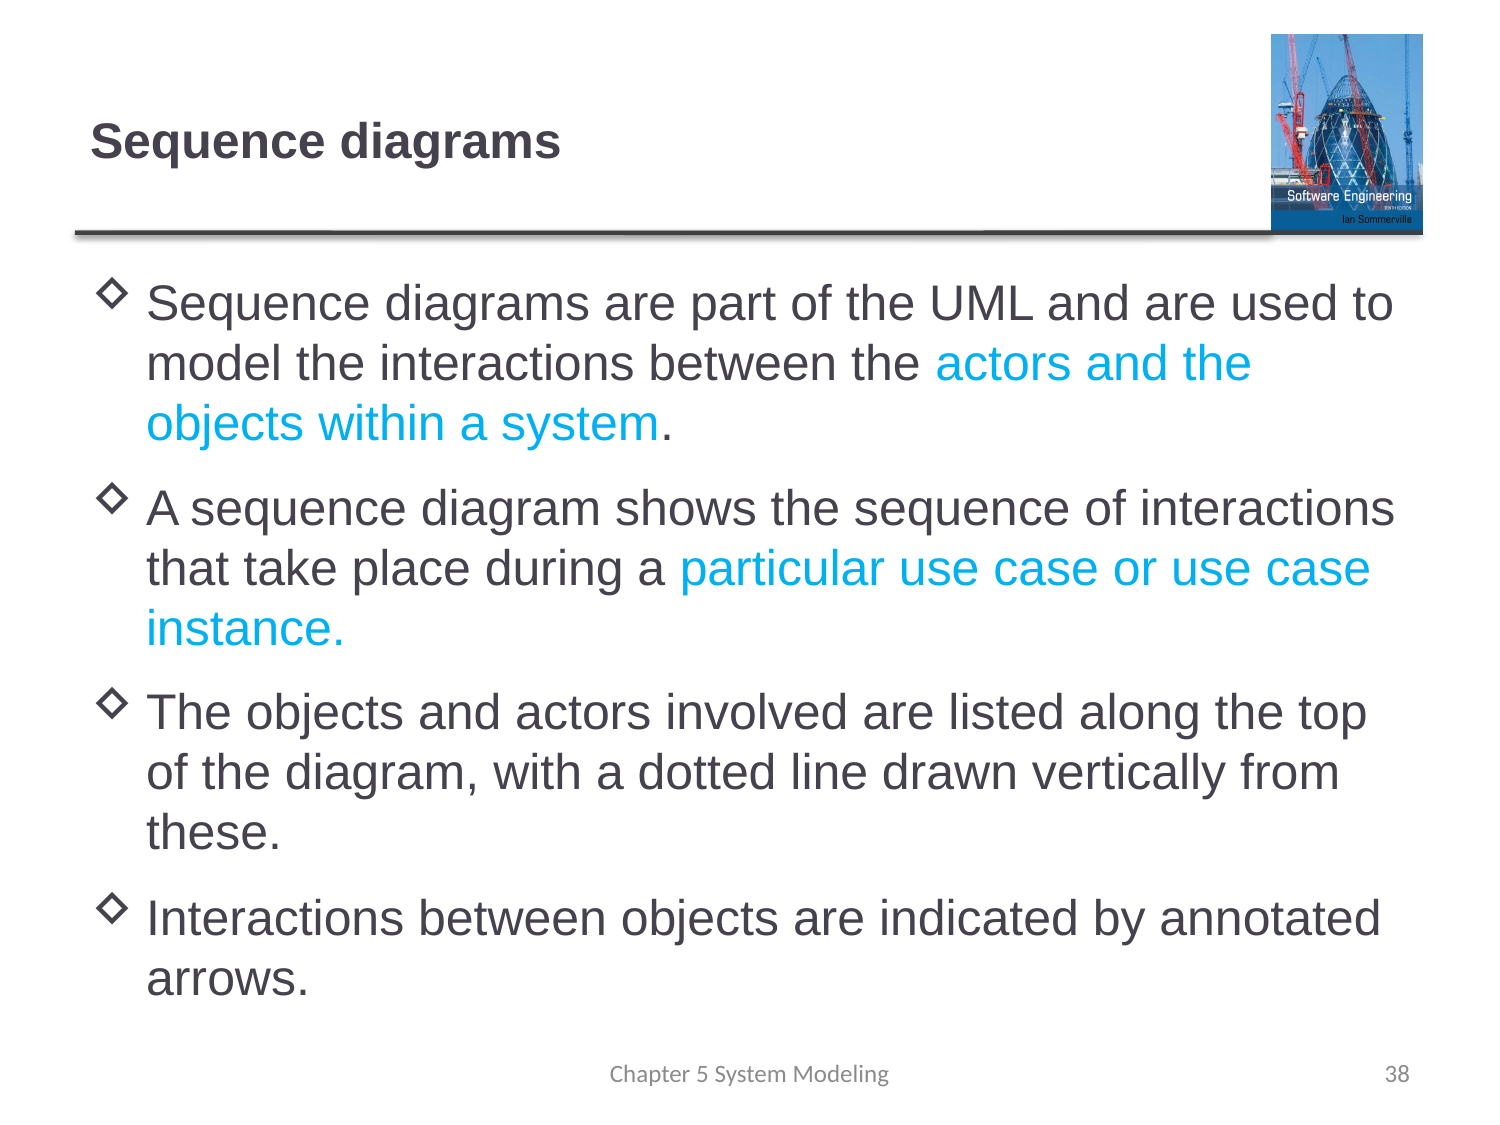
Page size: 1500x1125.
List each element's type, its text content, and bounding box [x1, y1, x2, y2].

footer Chapter 5 System Modeling [512, 1042, 988, 1103]
list Sequence diagrams are part of the UML and are used to model the interactions between the actors and the objects within a system. A sequence diagram shows the sequence of interactions that take place during a particular use case or use case instance. The objects and actors involved are listed along the top of the diagram, with a dotted line drawn vertically from these. Interactions between objects are indicated by annotated arrows. [75, 262, 1425, 1005]
slide_number 38 [1074, 1042, 1425, 1103]
title Sequence diagrams [74, 44, 1272, 233]
picture [1271, 34, 1423, 230]
